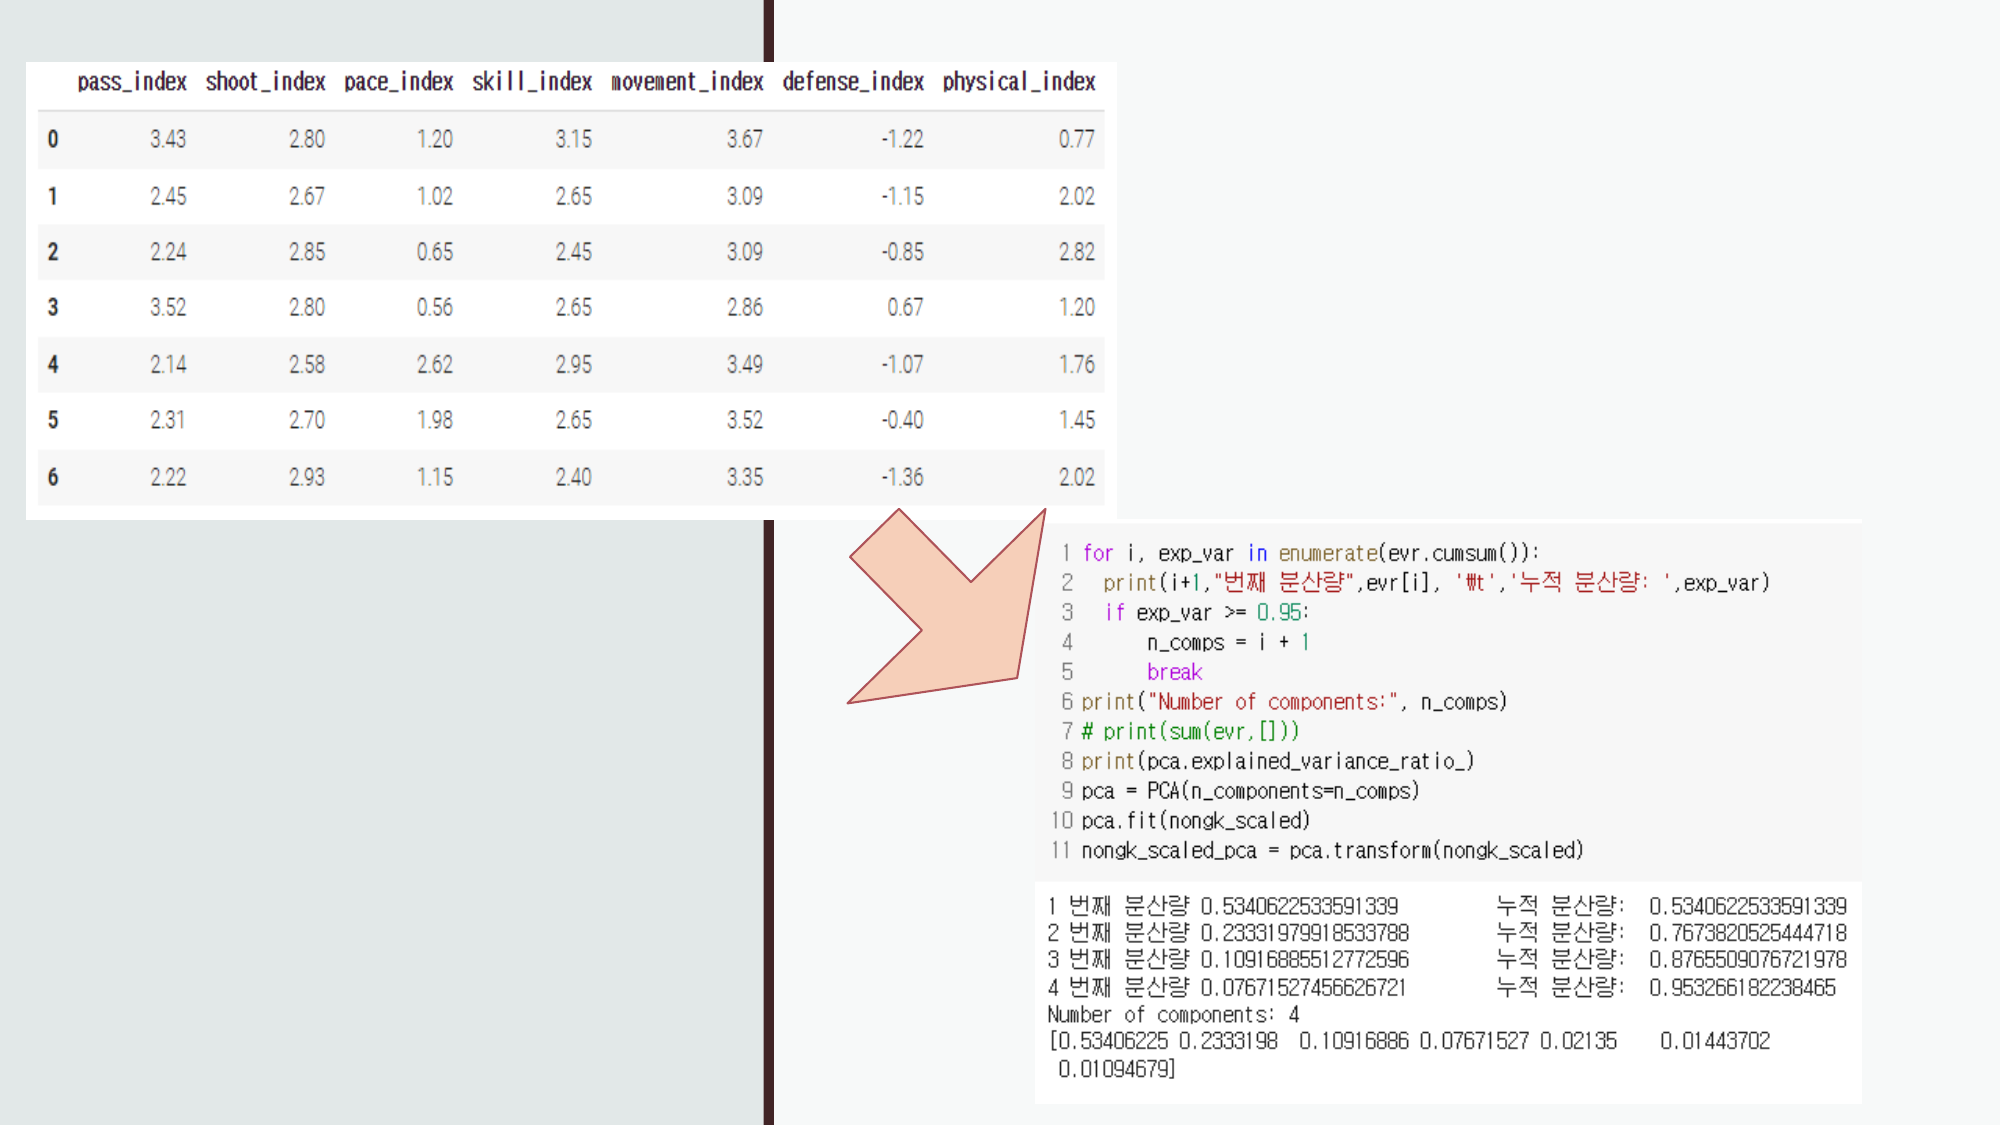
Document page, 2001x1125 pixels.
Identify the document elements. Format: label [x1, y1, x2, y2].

picture [26, 62, 1862, 1105]
text_box [846, 520, 1034, 705]
